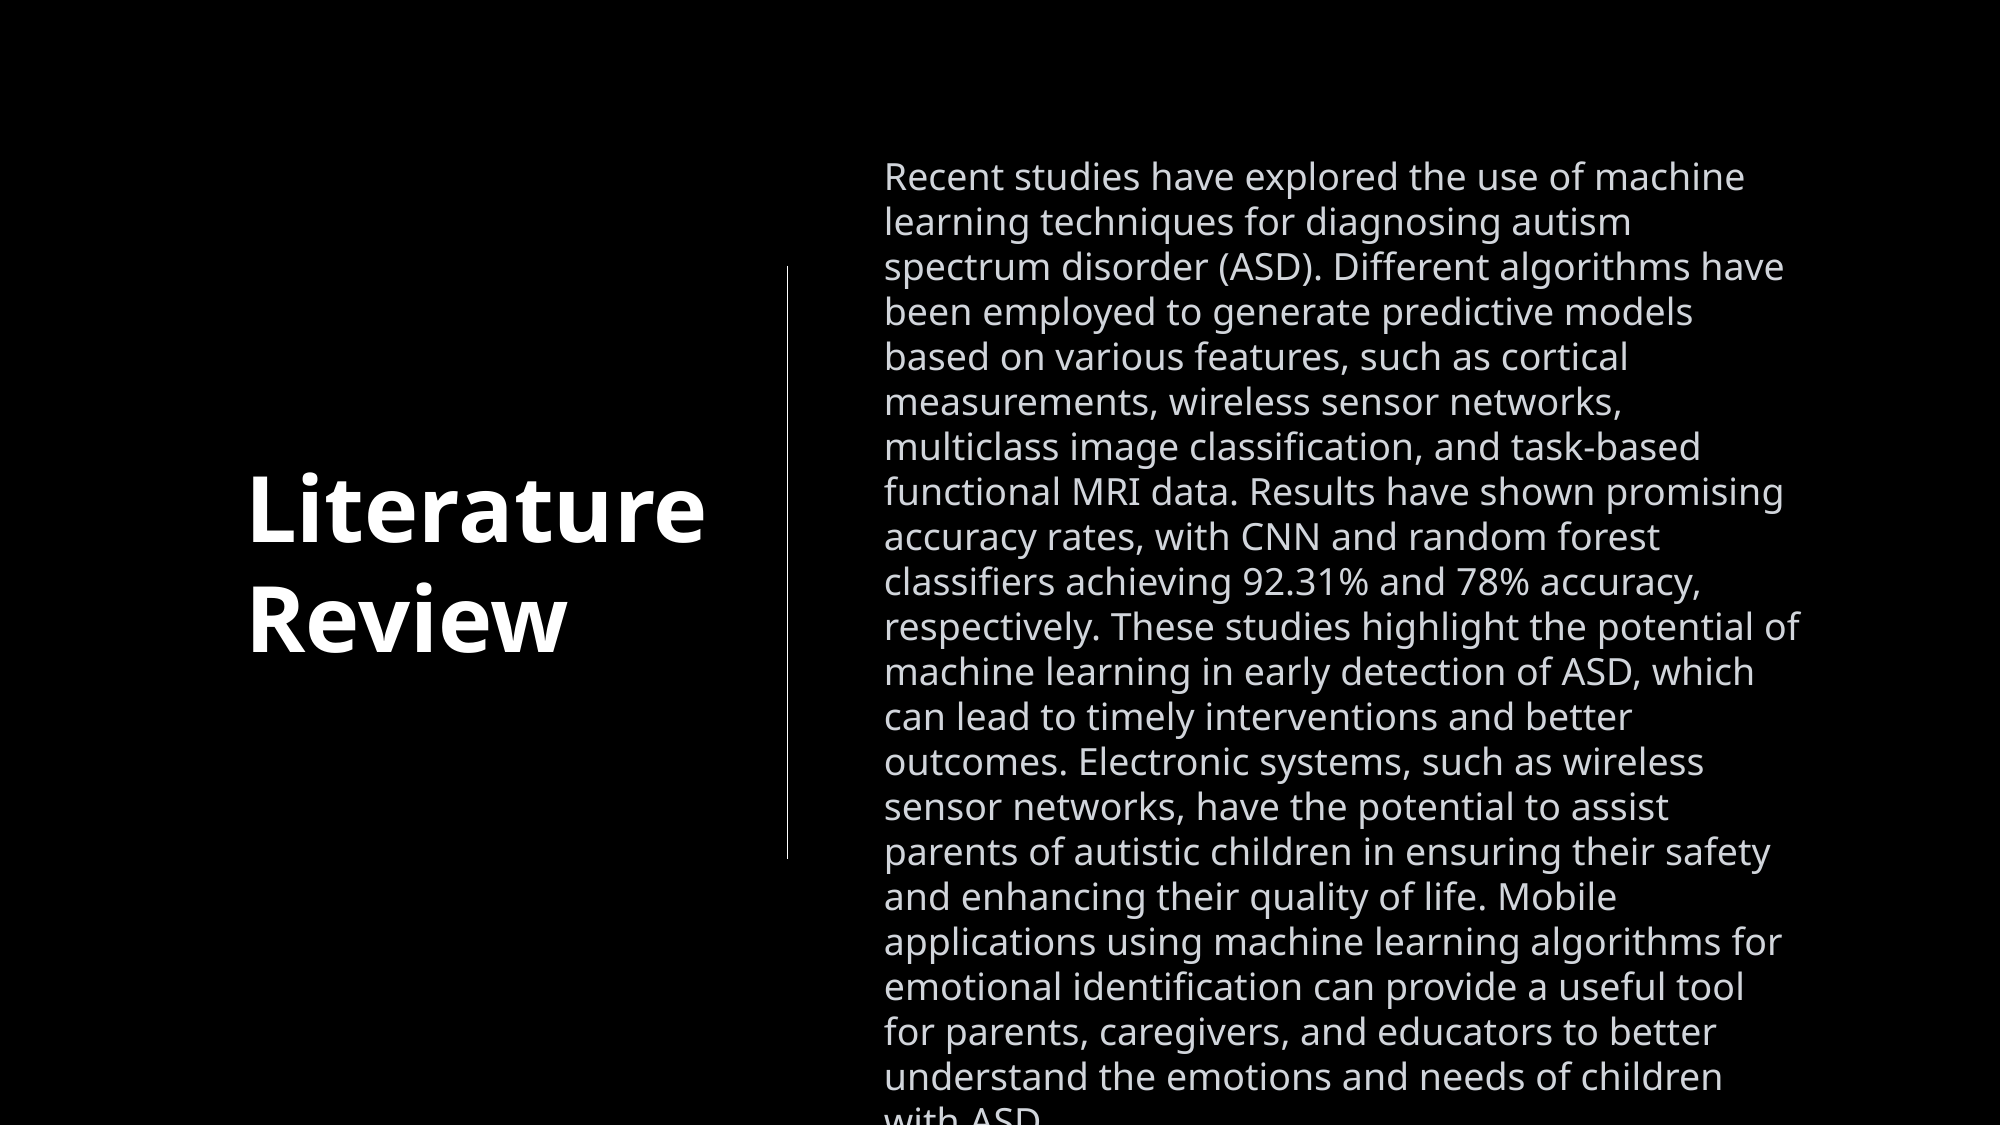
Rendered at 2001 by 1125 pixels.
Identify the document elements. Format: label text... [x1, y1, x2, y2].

text_box Recent studies have explored the use of machine learning techniques for diagnosing autism spectrum disorder (ASD). Different algorithms have been employed to generate predictive models based on various features, such as cortical measurements, wireless sensor networks, multiclass image classification, and task-based functional MRI data. Results have shown promising accuracy rates, with CNN and random forest classifiers achieving 92.31% and 78% accuracy, respectively. These studies highlight the potential of machine learning in early detection of ASD, which can lead to timely interventions and better outcomes. Electronic systems, such as wireless sensor networks, have the potential to assist parents of autistic children in ensuring their safety and enhancing their quality of life. Mobile applications using machine learning algorithms for emotional identification can provide a useful tool for parents, caregivers, and educators to better understand the emotions and needs of children with ASD. [869, 145, 1820, 1125]
text_box Literature Review [230, 443, 787, 679]
